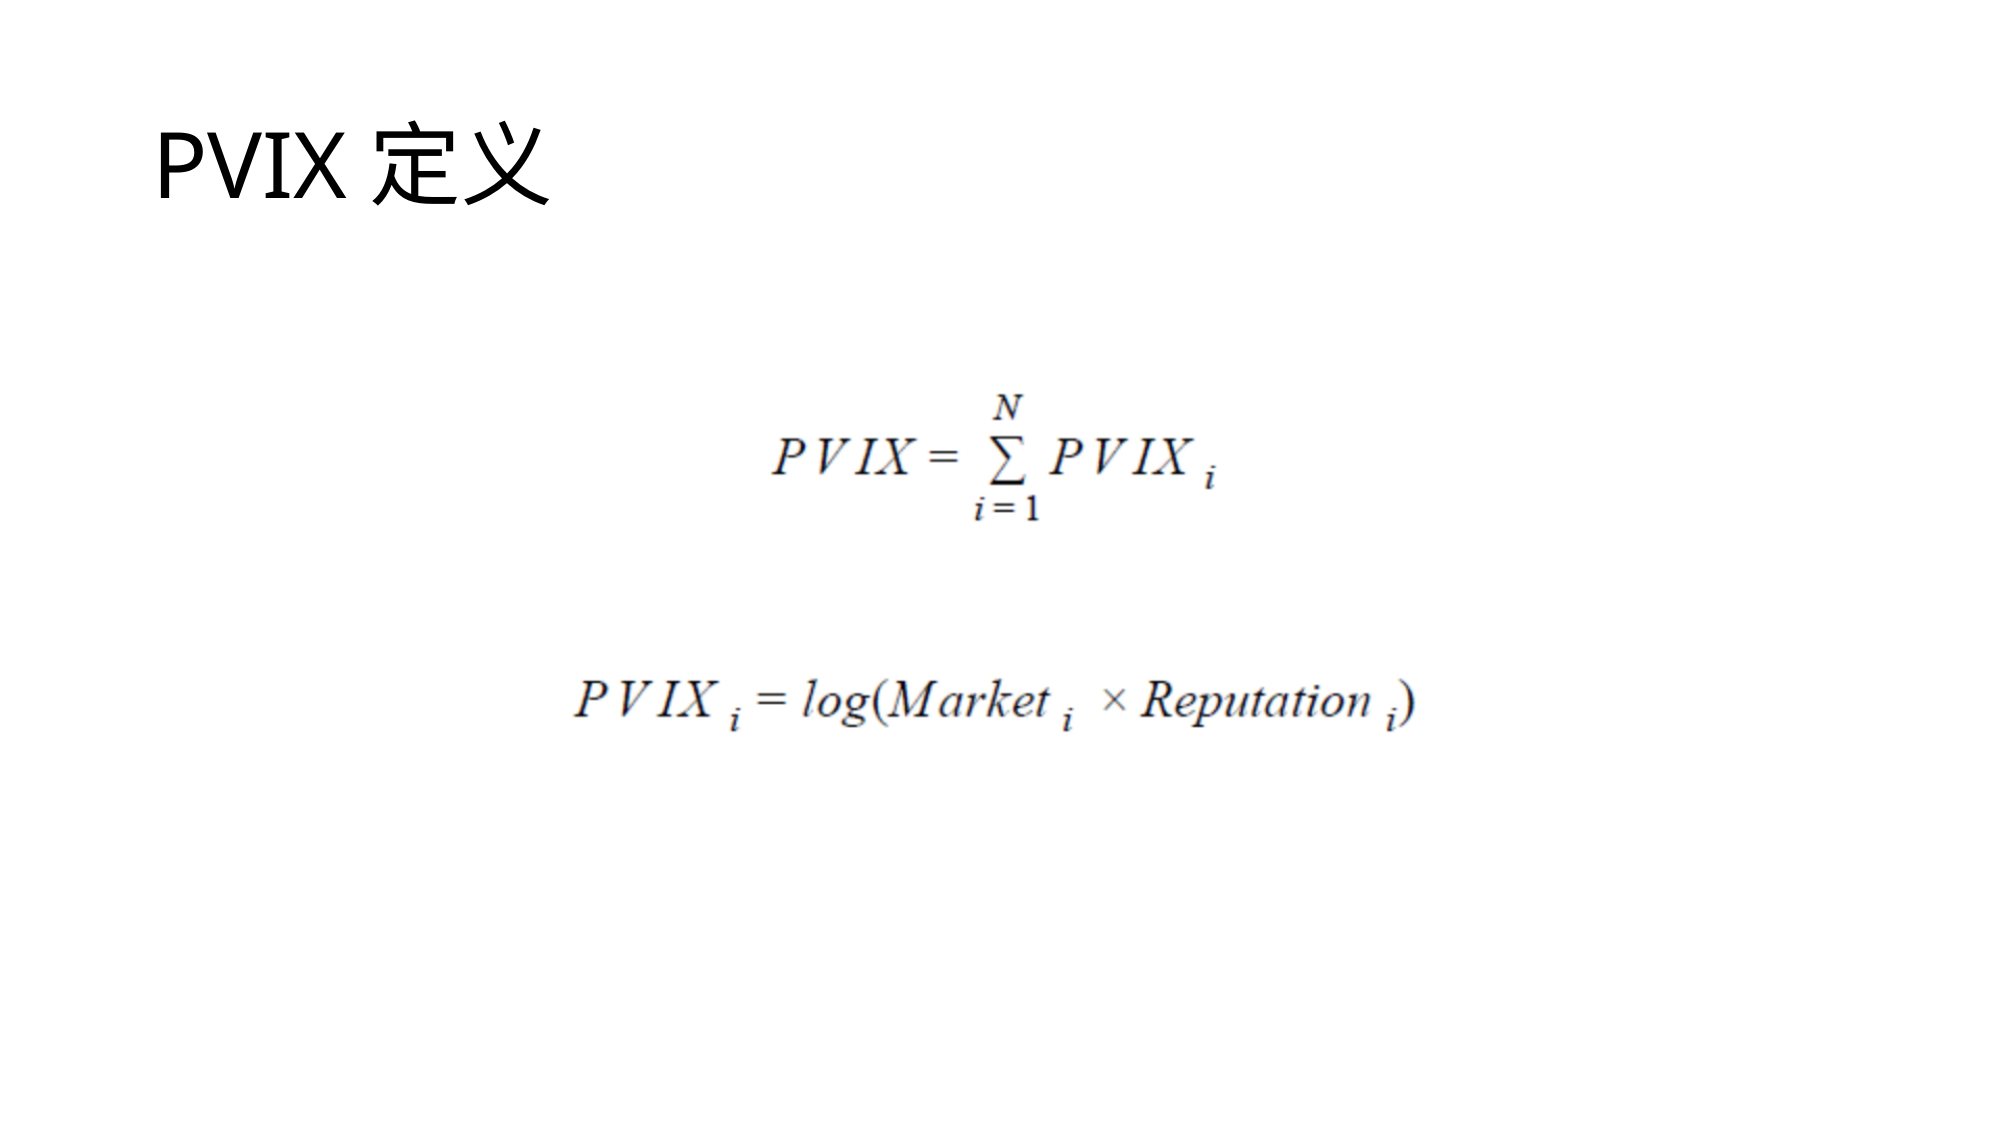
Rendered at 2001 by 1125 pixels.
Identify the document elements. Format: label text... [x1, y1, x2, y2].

picture [755, 361, 1245, 556]
title PVIX定义 [137, 59, 1863, 278]
picture [547, 638, 1453, 772]
